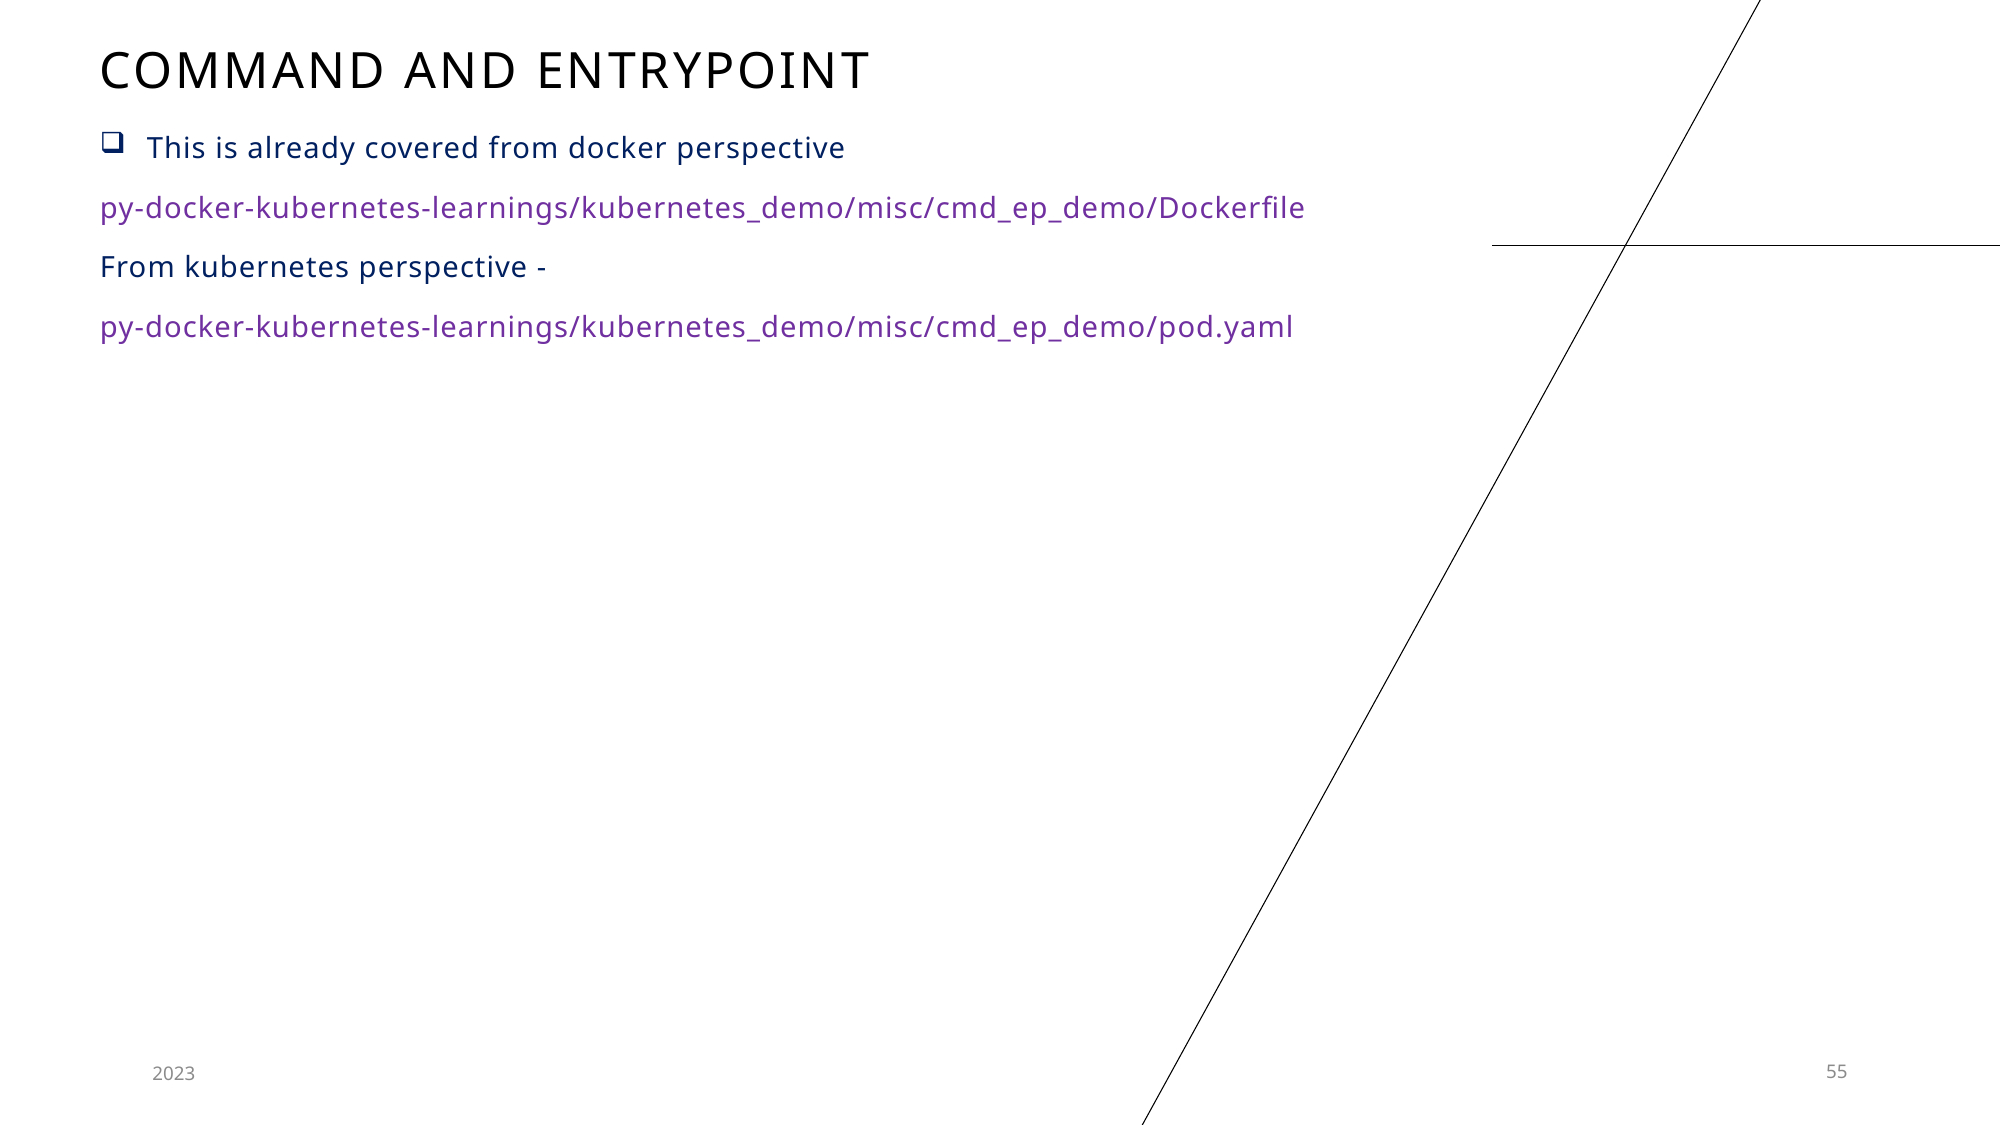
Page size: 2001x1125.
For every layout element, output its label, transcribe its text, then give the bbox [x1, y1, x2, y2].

slide_number 55 [1412, 1042, 1863, 1103]
slide_number 2023 [137, 1042, 338, 1103]
title Command and Entrypoint [84, 22, 1698, 108]
list This is already covered from docker perspective py-docker-kubernetes-learnings/kubernetes_demo/misc/cmd_ep_demo/Dockerfile From kubernetes perspective - py-docker-kubernetes-learnings/kubernetes_demo/misc/cmd_ep_demo/pod.yaml [84, 122, 1948, 1011]
